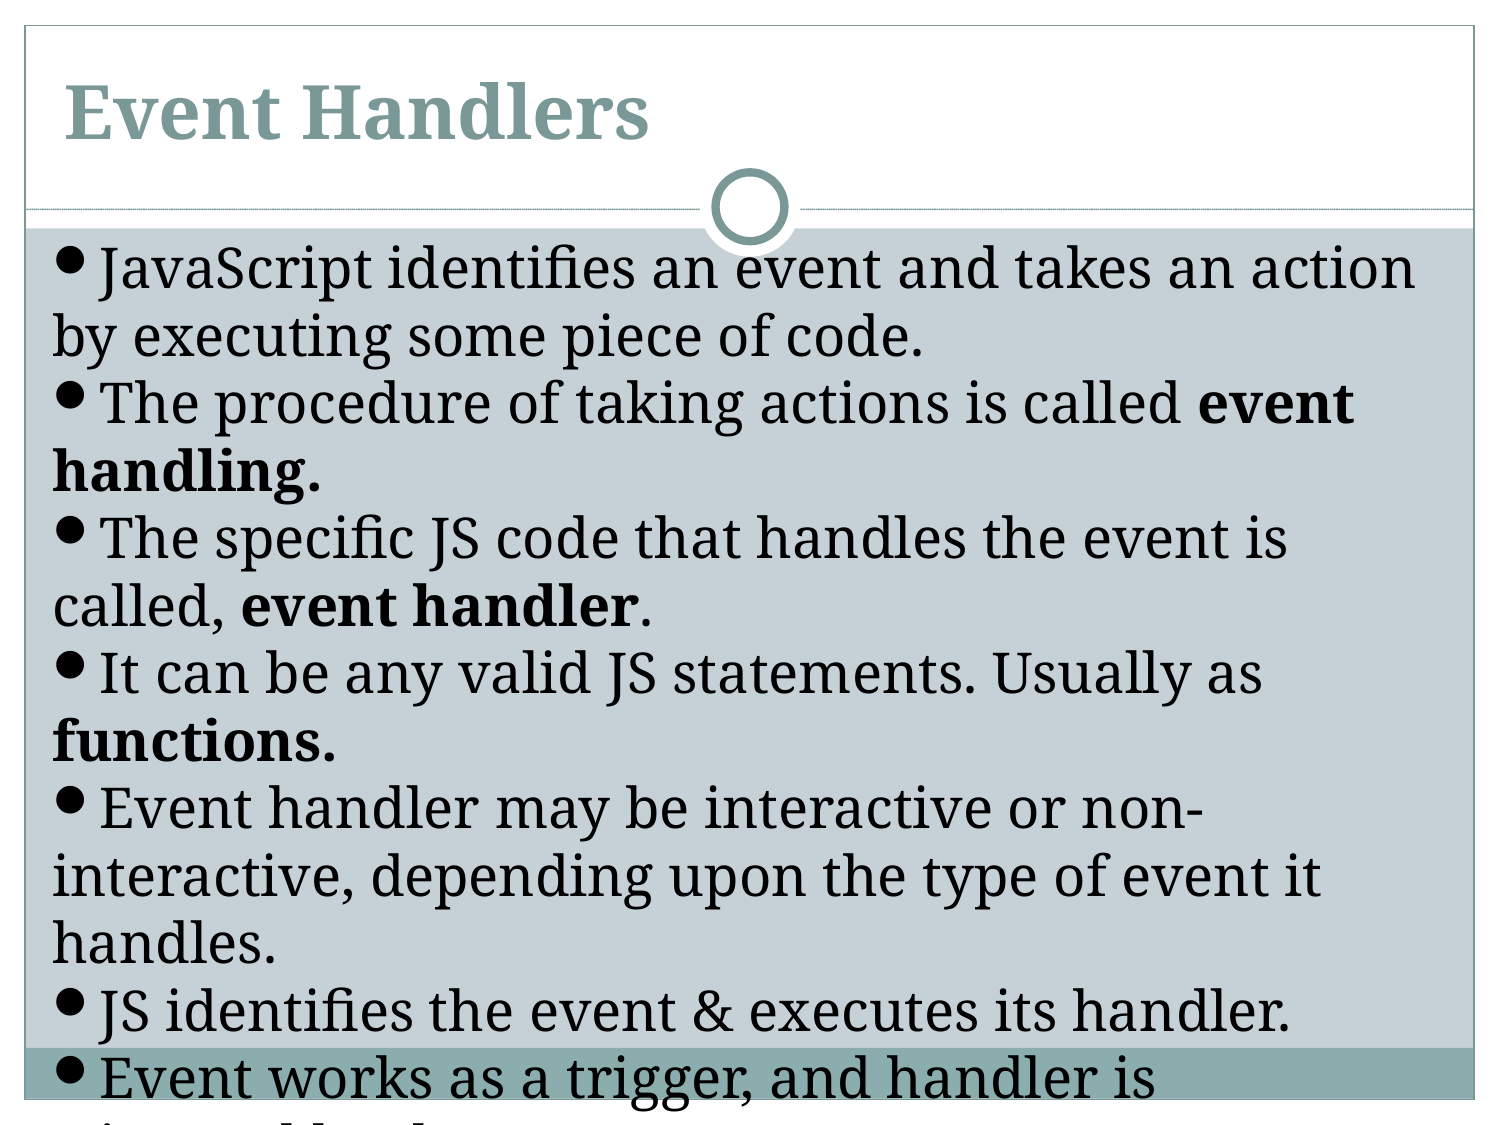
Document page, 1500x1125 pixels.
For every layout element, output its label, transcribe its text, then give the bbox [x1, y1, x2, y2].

text_box JavaScript identifies an event and takes an action by executing some piece of code. The procedure of taking actions is called event handling. The specific JS code that handles the event is called, event handler. It can be any valid JS statements. Usually as functions. Event handler may be interactive or non-interactive, depending upon the type of event it handles. JS identifies the event & executes its handler. Event works as a trigger, and handler is triggered by the event. [37, 224, 1433, 1063]
text_box Event Handlers [49, 37, 1450, 162]
